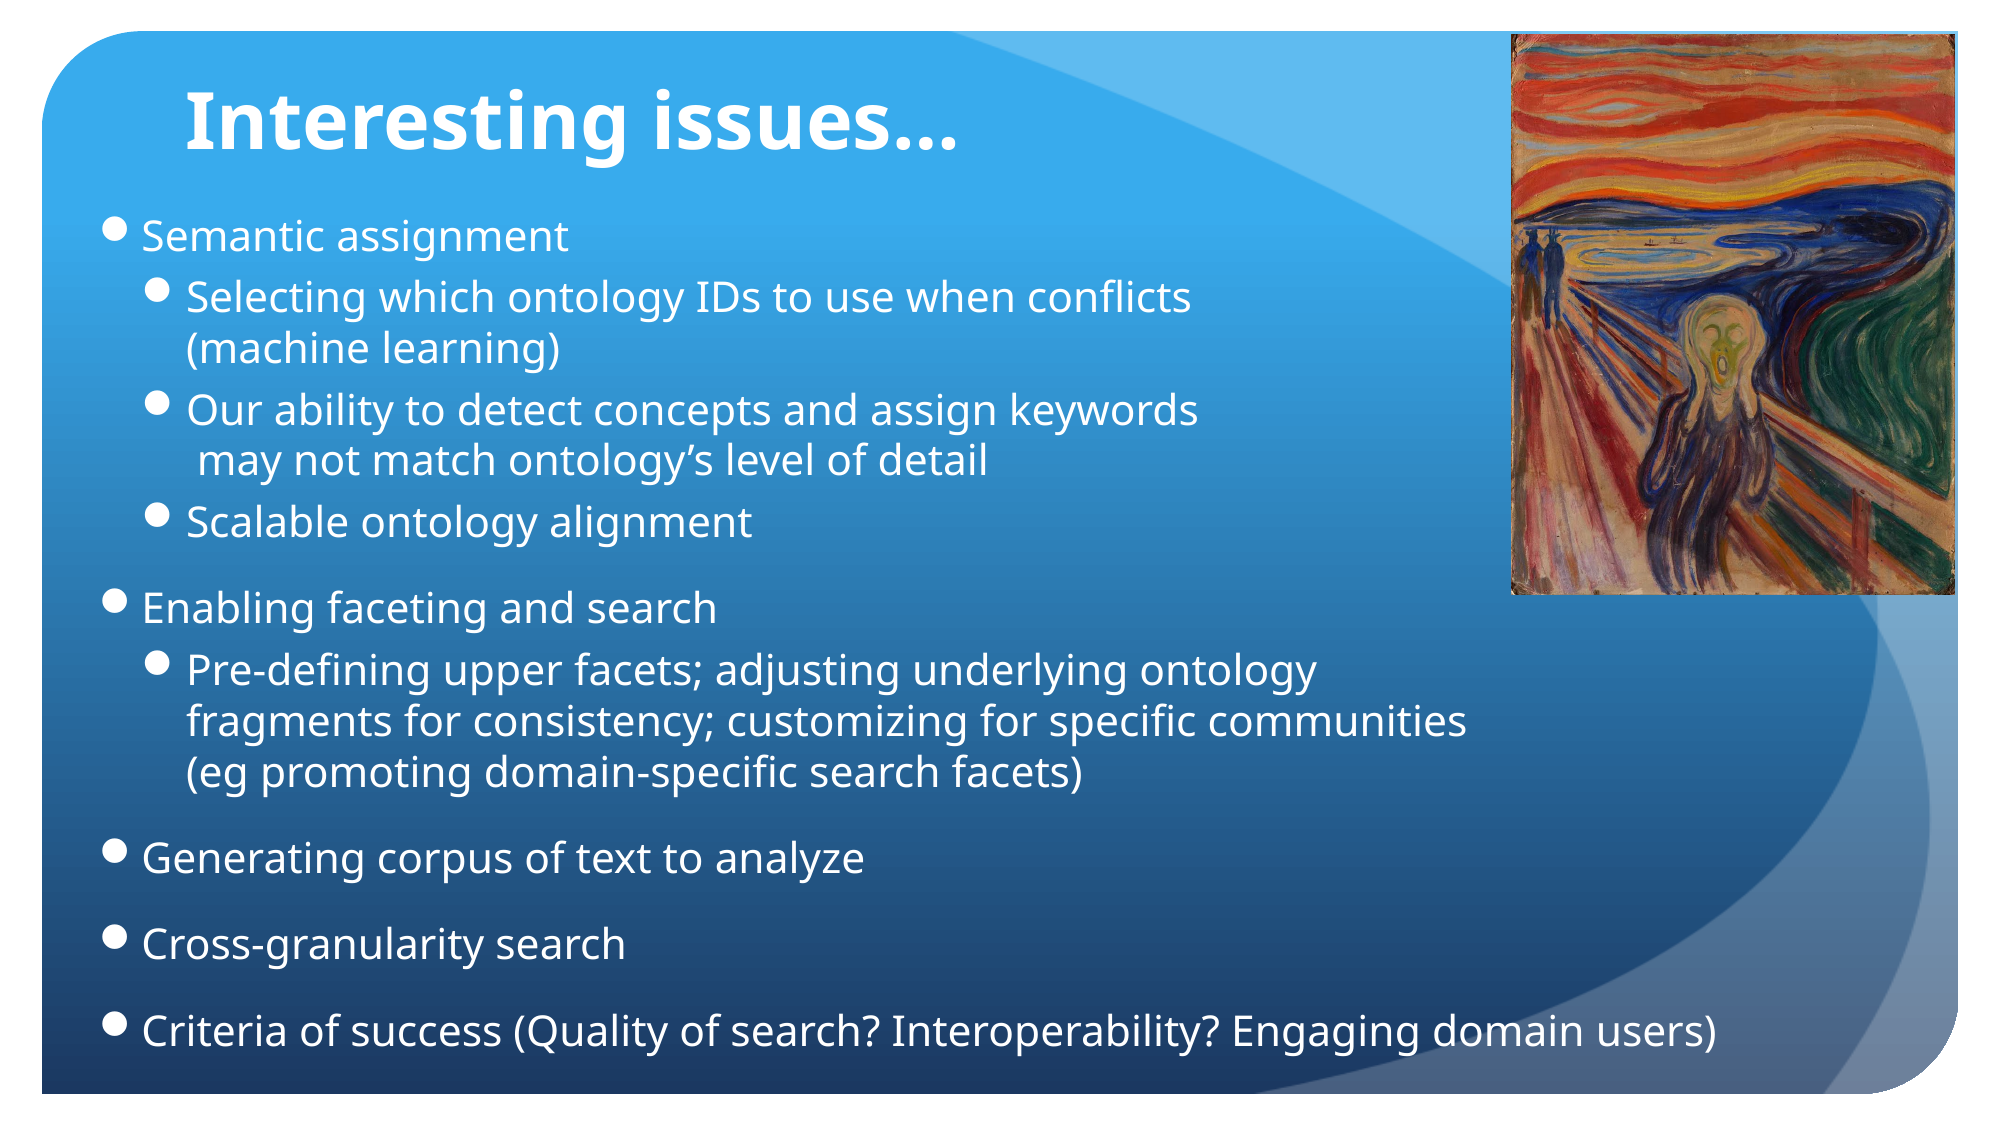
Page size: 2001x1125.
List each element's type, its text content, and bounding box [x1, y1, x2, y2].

title Interesting issues… [170, 62, 1511, 201]
picture [33, 30, 1964, 1094]
list Semantic assignment Selecting which ontology IDs to use when conflicts (machine learning) Our ability to detect concepts and assign keywords may not match ontology’s level of detail Scalable ontology alignment Enabling faceting and search Pre-defining upper facets; adjusting underlying ontology fragments for consistency; customizing for specific communities (eg promoting domain-specific search facets) Generating corpus of text to analyze Cross-granularity search Criteria of success (Quality of search? Interoperability? Engaging domain users) [83, 201, 1977, 1067]
